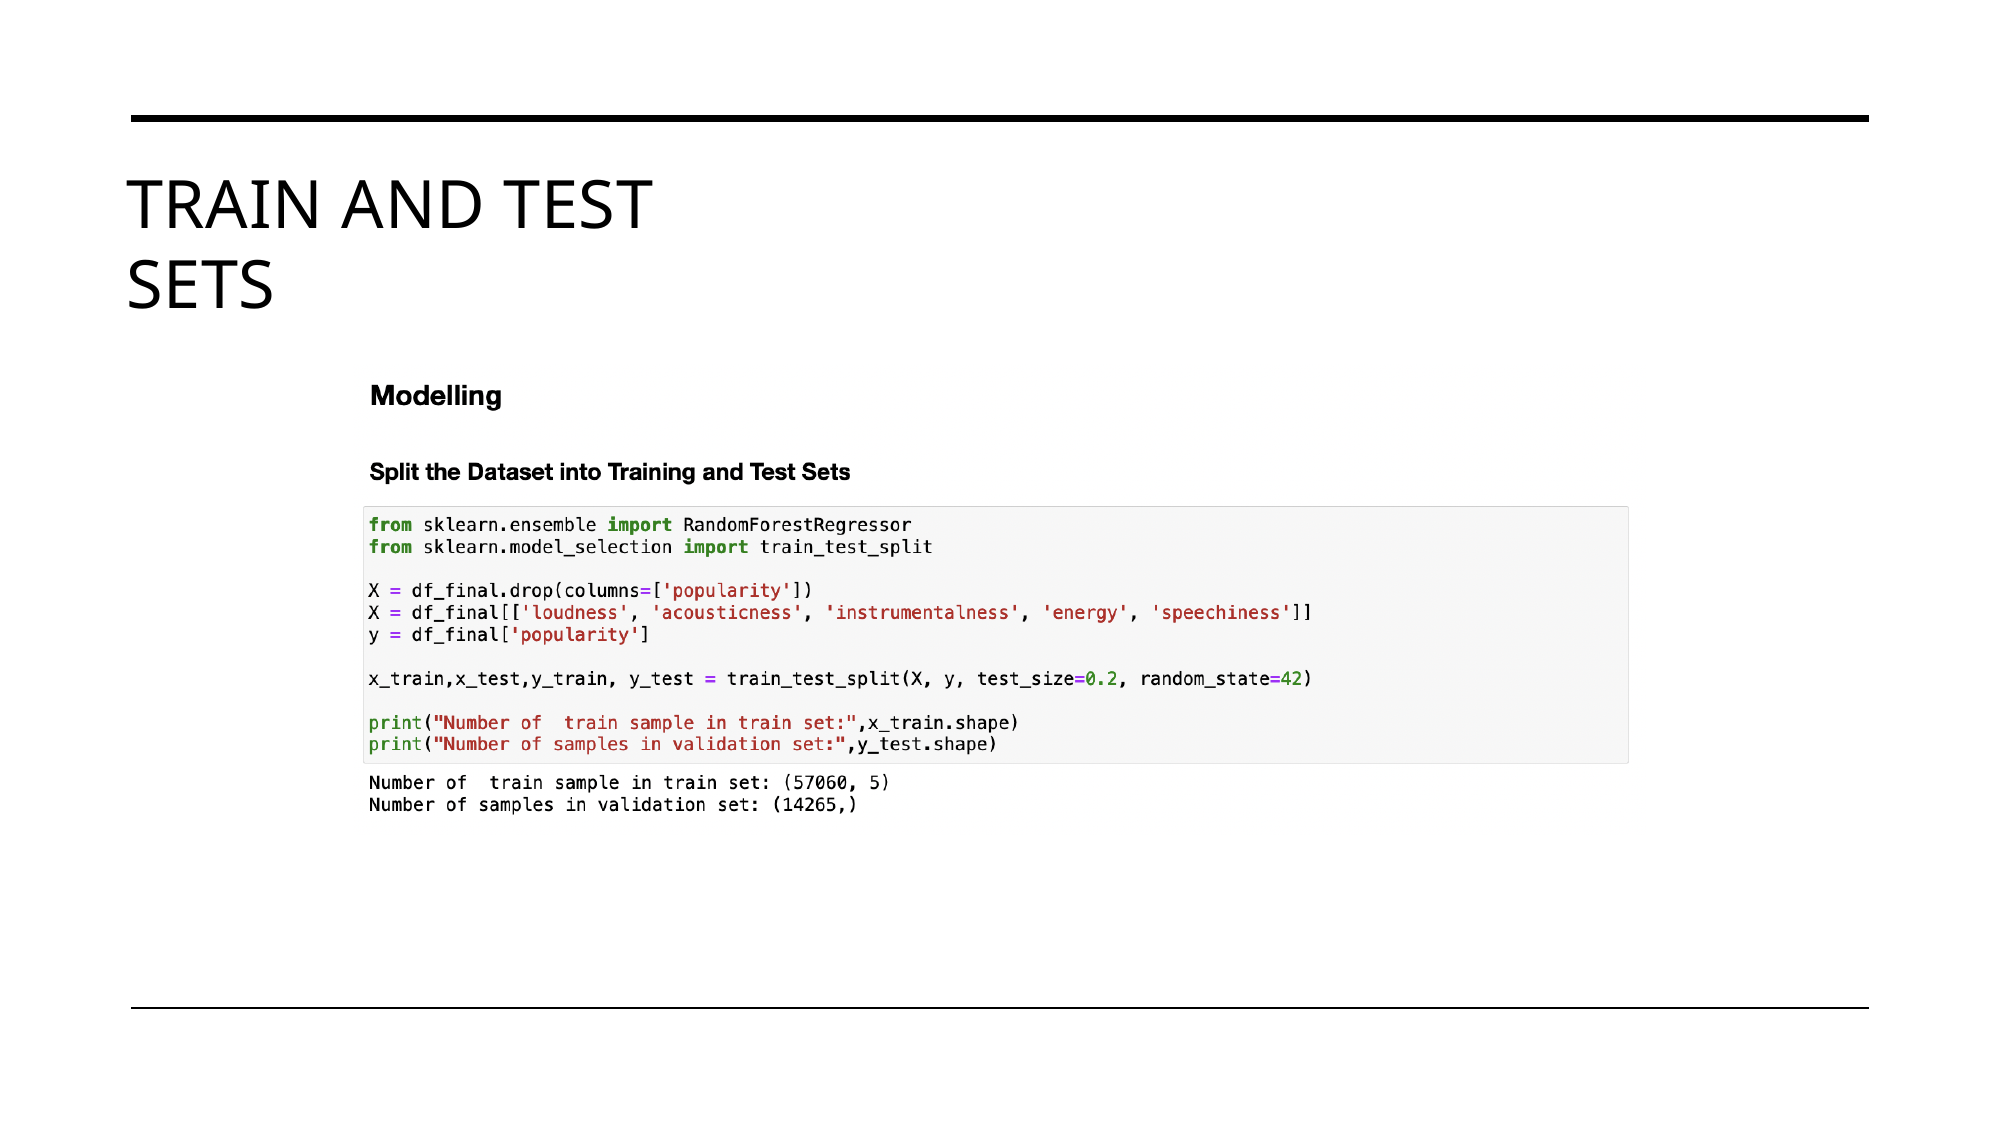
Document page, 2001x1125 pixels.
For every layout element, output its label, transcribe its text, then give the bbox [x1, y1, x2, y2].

title Train and test sets [111, 128, 783, 329]
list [353, 364, 1646, 835]
